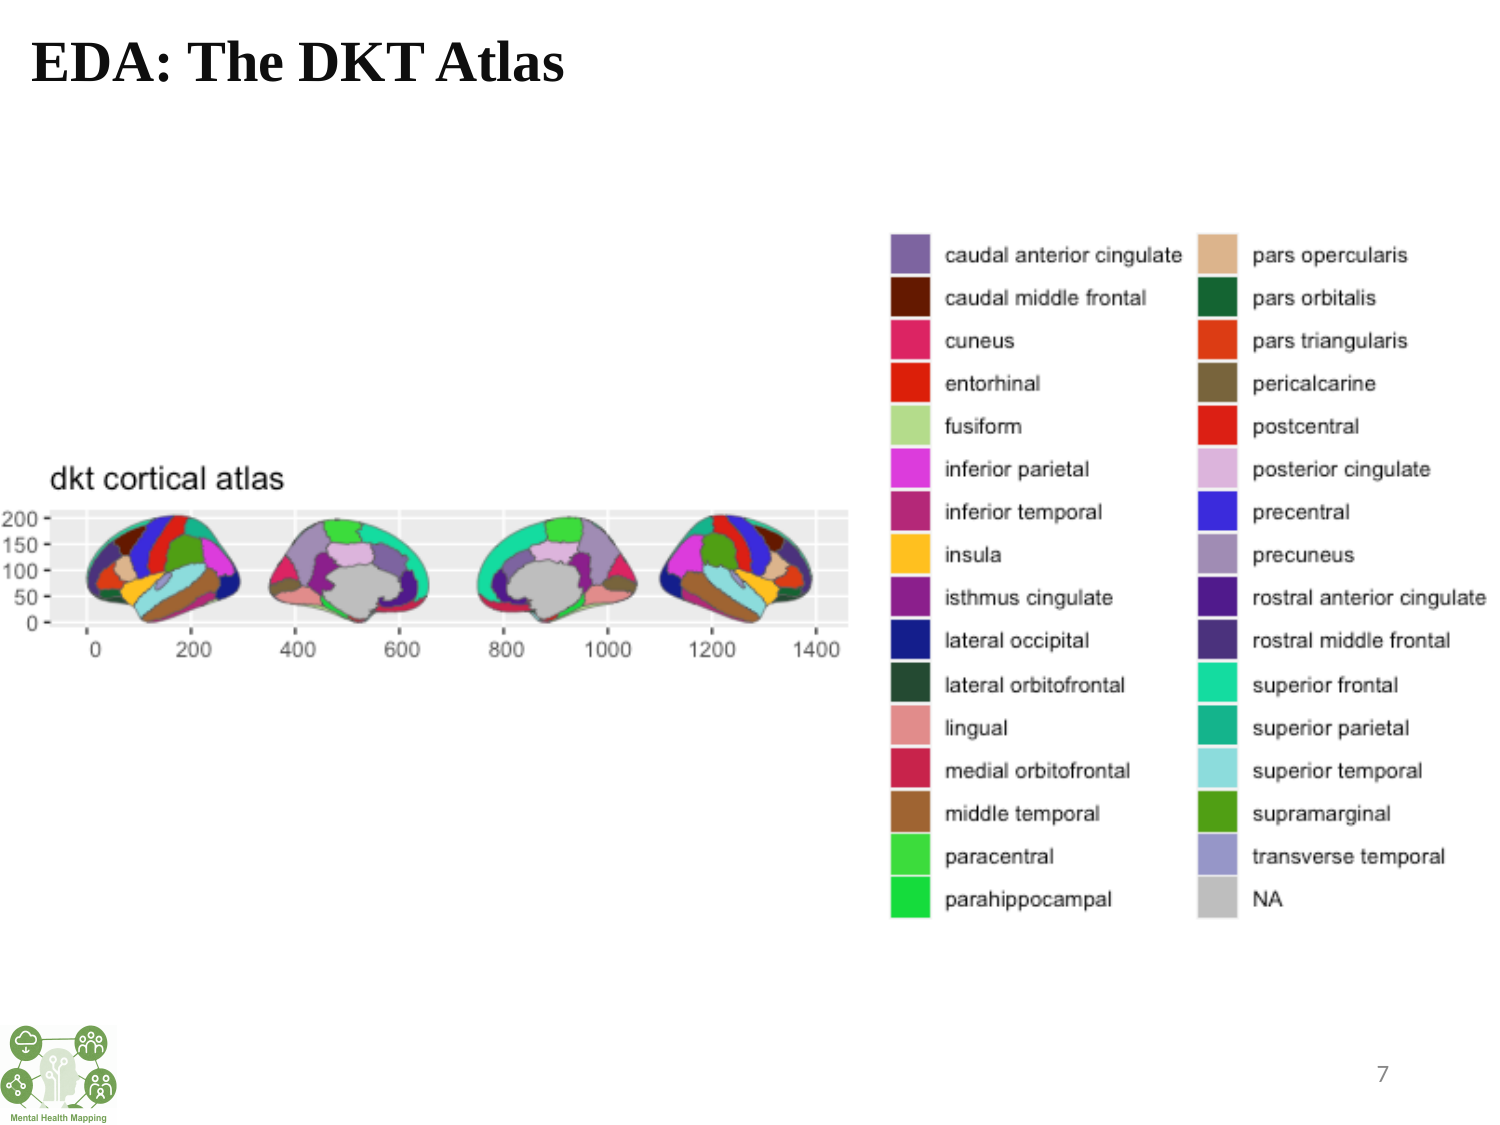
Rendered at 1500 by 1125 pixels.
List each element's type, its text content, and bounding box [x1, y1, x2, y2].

picture [0, 191, 1500, 933]
text_box EDA: The DKT Atlas [17, 15, 768, 101]
slide_number 7 [1353, 1051, 1398, 1094]
picture [0, 1025, 118, 1125]
